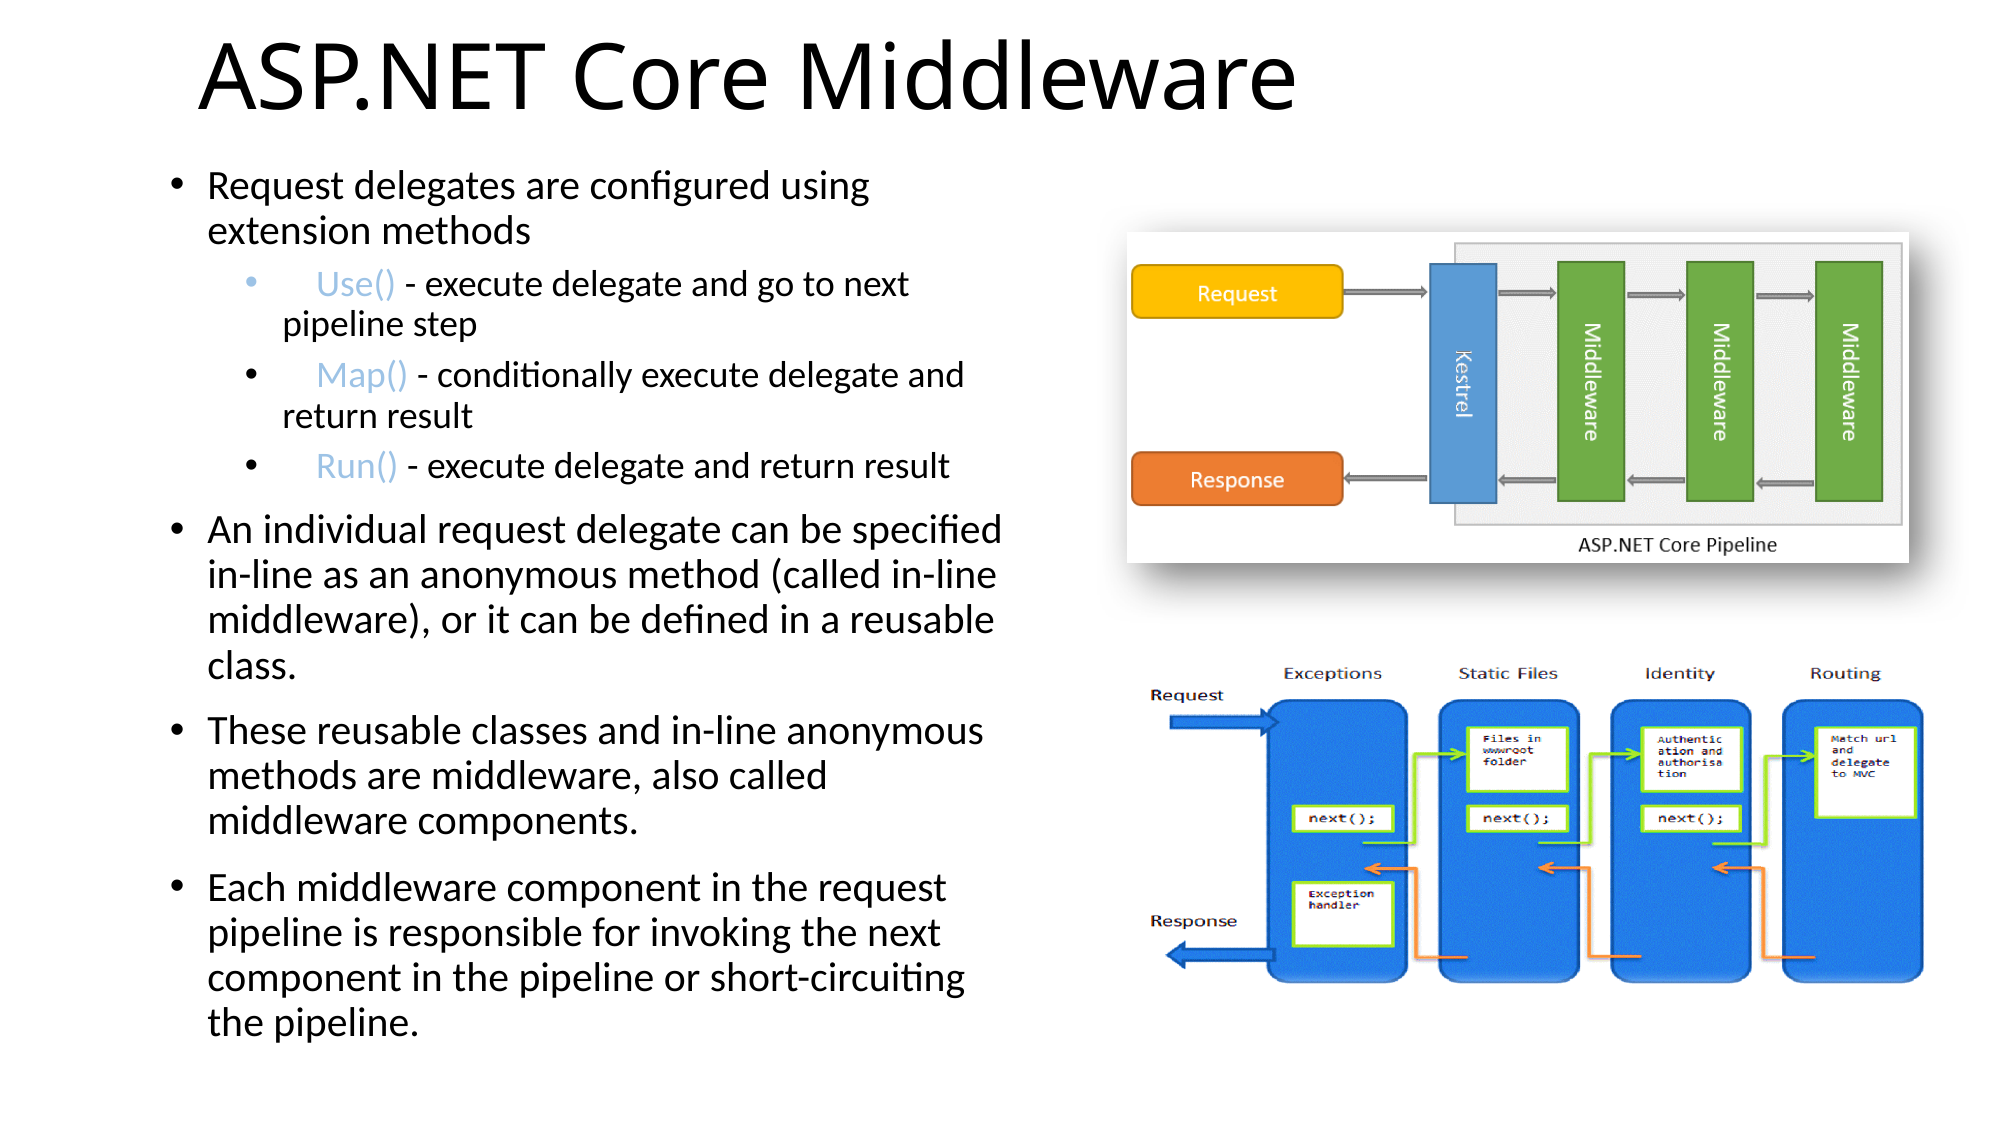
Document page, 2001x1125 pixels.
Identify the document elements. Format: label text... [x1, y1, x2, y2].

picture [1127, 232, 1909, 563]
list Request delegates are configured using extension methods Use() - execute delegate and go to next pipeline step Map() - conditionally execute delegate and return result Run() - execute delegate and return result An individual request delegate can be specified in-line as an anonymous method (called in-line middleware), or it can be defined in a reusable class. These reusable classes and in-line anonymous methods are middleware, also called middleware components. Each middleware component in the request pipeline is responsible for invoking the next component in the pipeline or short-circuiting the pipeline. [154, 155, 1022, 1068]
picture [1113, 647, 1958, 1003]
title ASP.NET Core Middleware [183, 11, 1958, 148]
